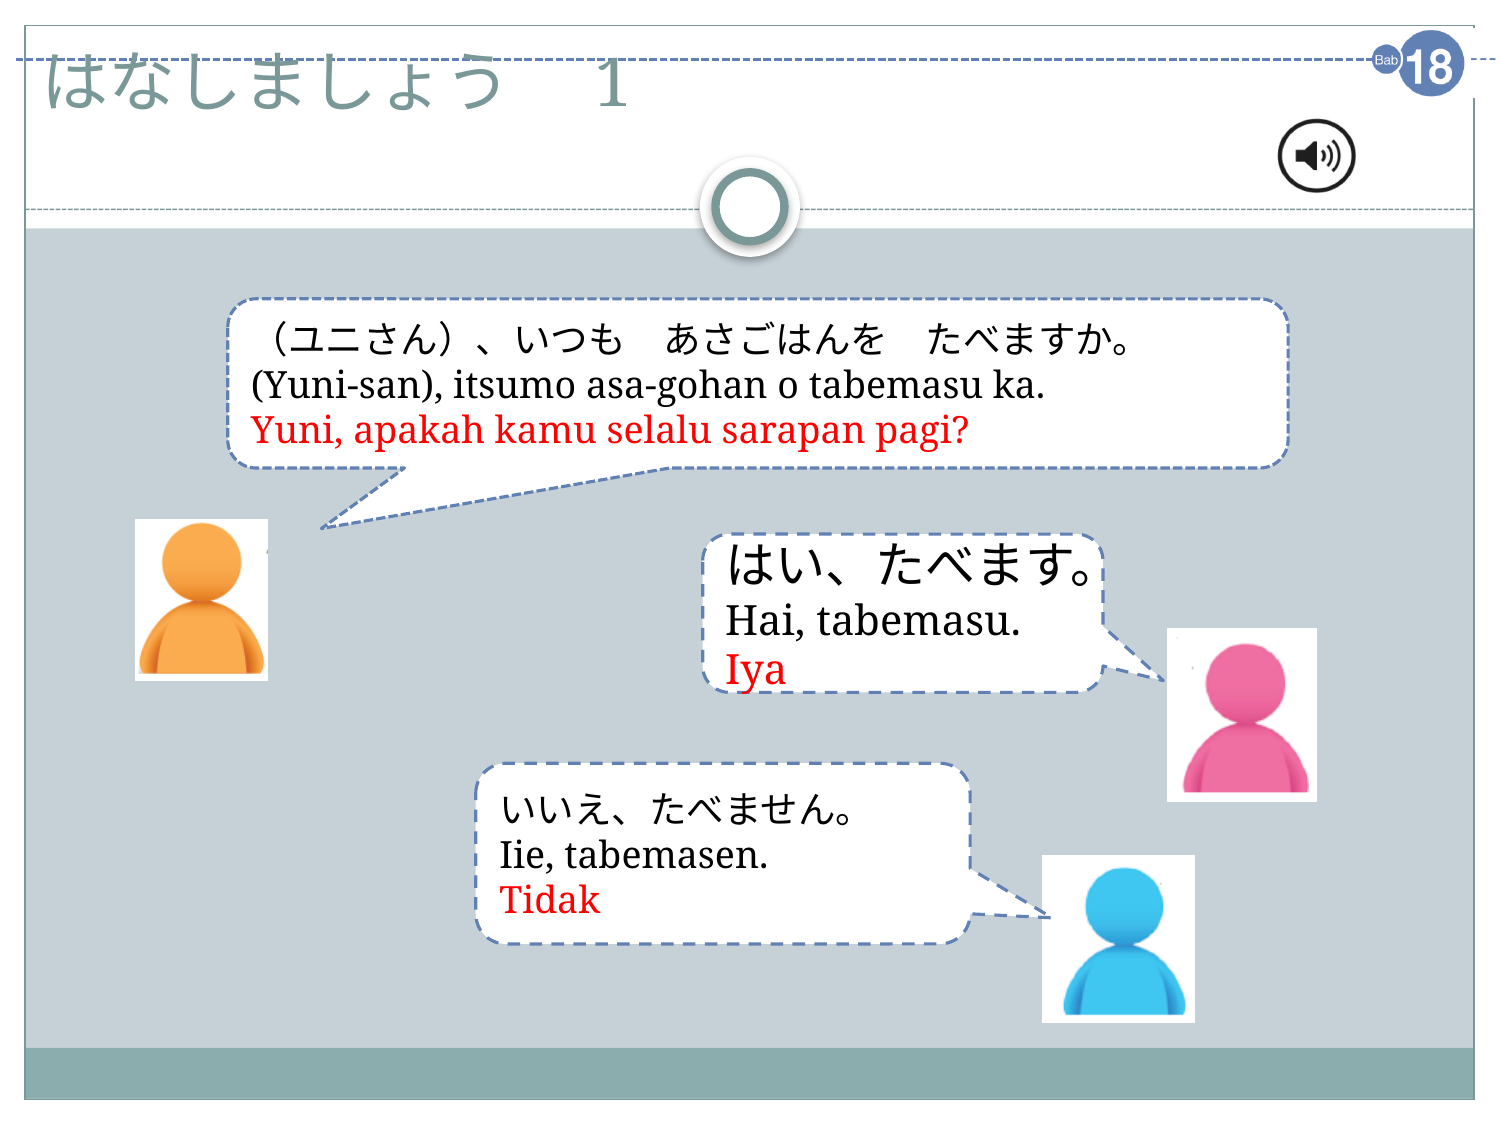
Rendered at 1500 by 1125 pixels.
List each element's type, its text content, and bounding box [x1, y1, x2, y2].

picture [135, 519, 268, 681]
text_box （ユニさん）、いつも あさごはんを たべますか。 (Yuni-san), itsumo asa-gohan o tabemasu ka. Yuni, apakah kamu selalu sarapan pagi? [226, 297, 1290, 530]
text_box はい、たべます。 Hai, tabemasu. Iya [701, 533, 1160, 694]
picture [1274, 115, 1359, 196]
picture [1042, 855, 1195, 1024]
title はなしましょう 1 [26, 108, 1326, 209]
picture [1167, 628, 1317, 803]
text_box いいえ、たべません。 Iie, tabemasen. Tidak [474, 762, 1035, 945]
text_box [15, 28, 1496, 98]
